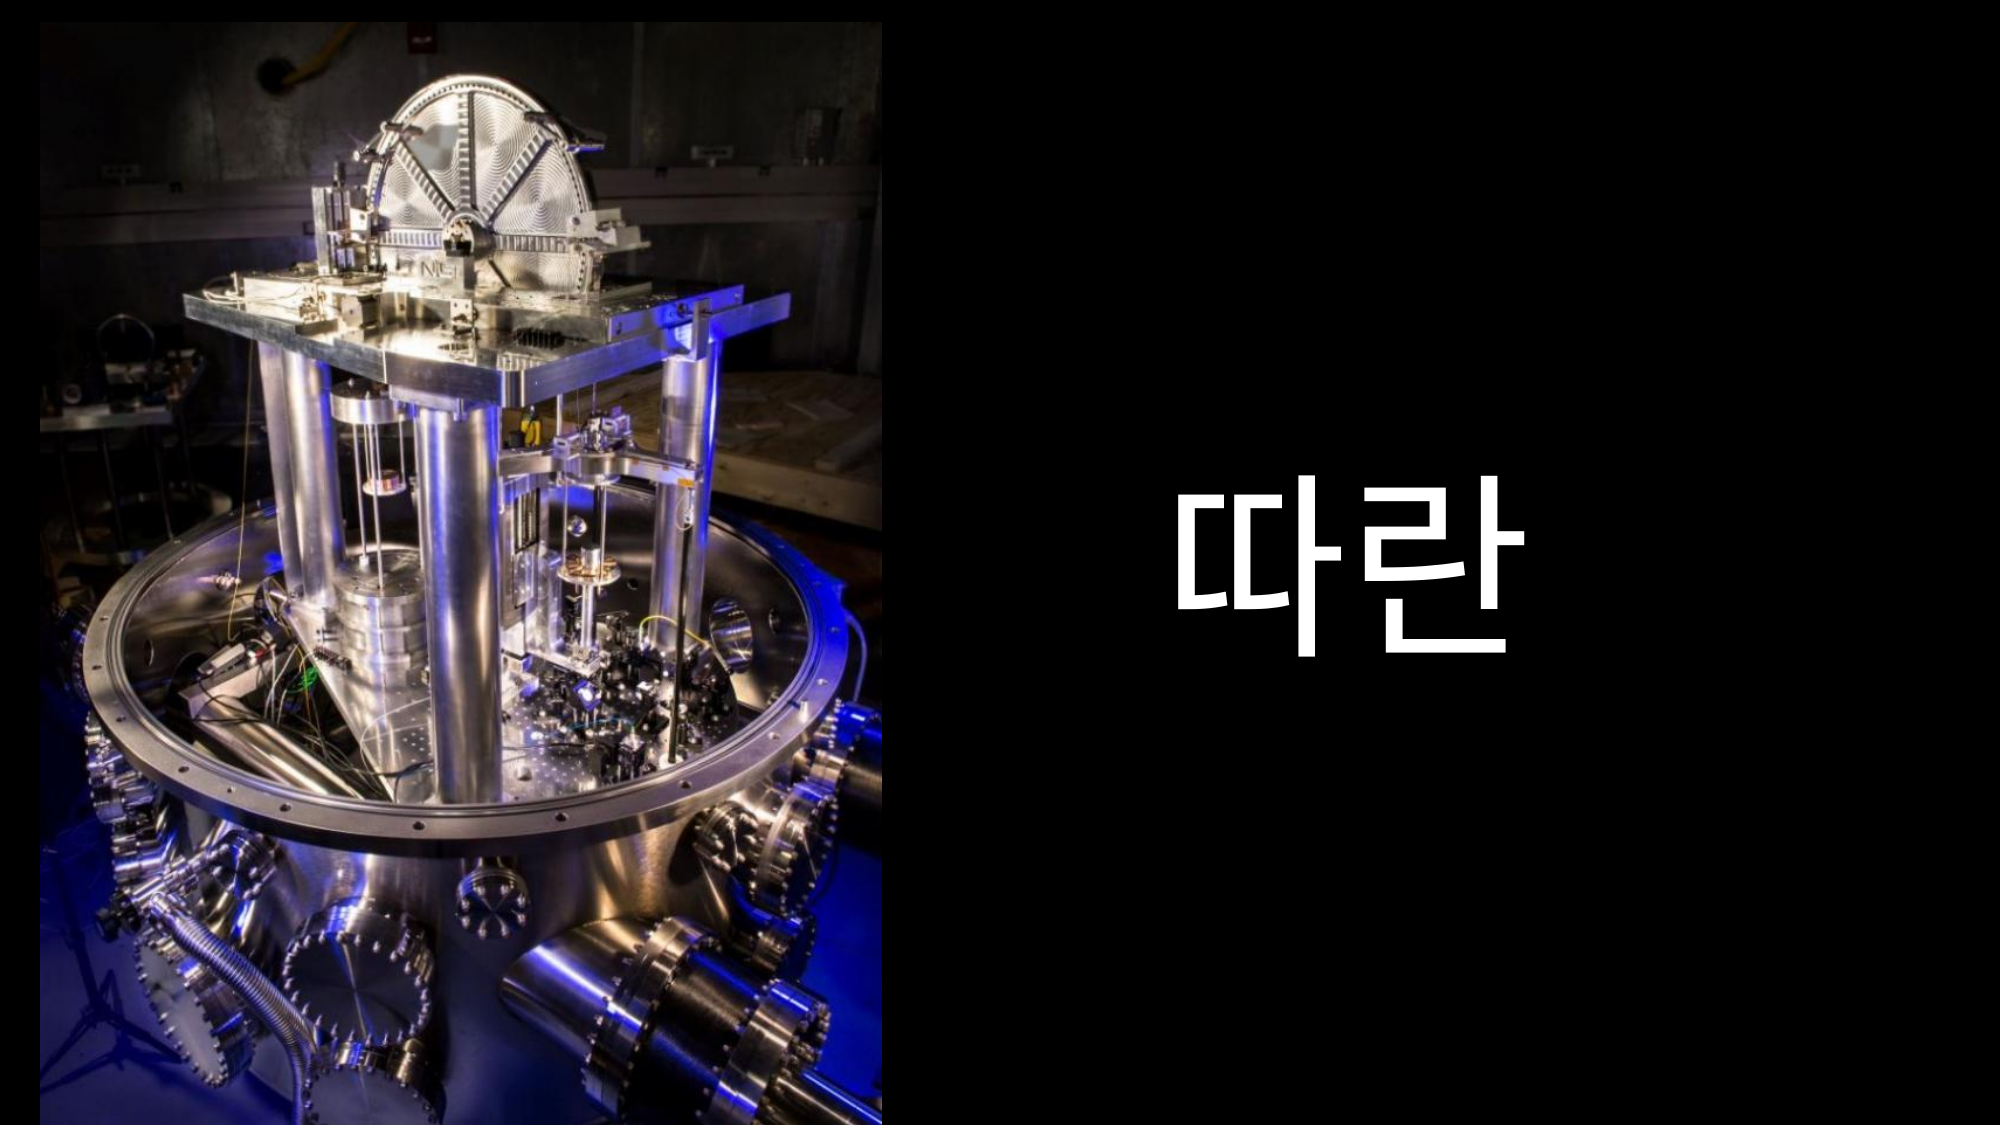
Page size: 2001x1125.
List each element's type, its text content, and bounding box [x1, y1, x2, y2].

text_box 따란 [1149, 433, 1547, 689]
picture [40, 22, 882, 1125]
